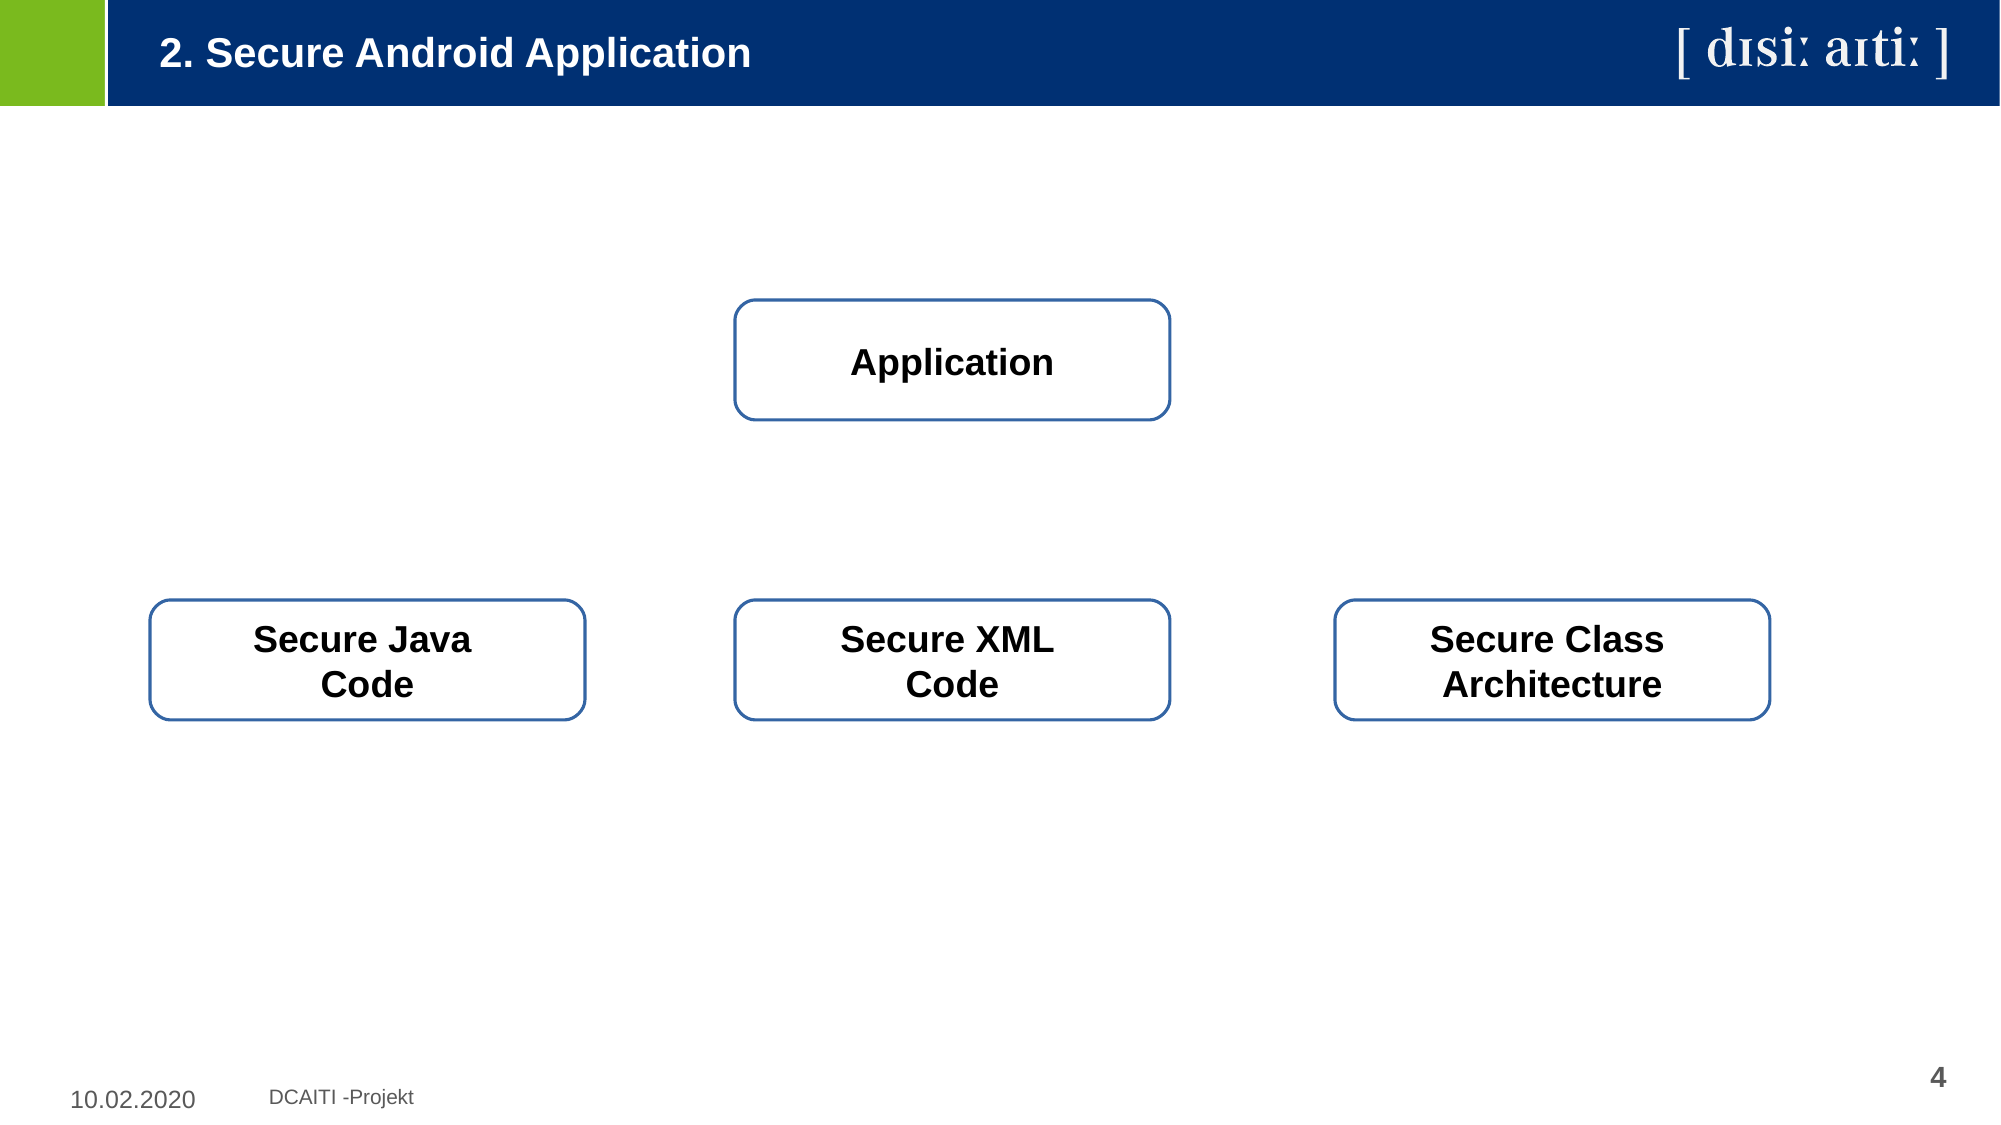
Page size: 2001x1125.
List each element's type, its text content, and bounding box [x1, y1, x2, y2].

text_box 4 [1850, 1022, 1947, 1125]
text_box 2. Secure Android Application [106, 0, 1628, 107]
text_box Application [734, 299, 1170, 420]
text_box Secure Java Code [150, 599, 585, 720]
text_box DCAITI -Projekt [268, 1070, 1842, 1124]
text_box 10.02.2020 [52, 1071, 215, 1125]
text_box Secure Class Architecture [1334, 599, 1770, 720]
text_box Secure XML Code [734, 599, 1170, 720]
